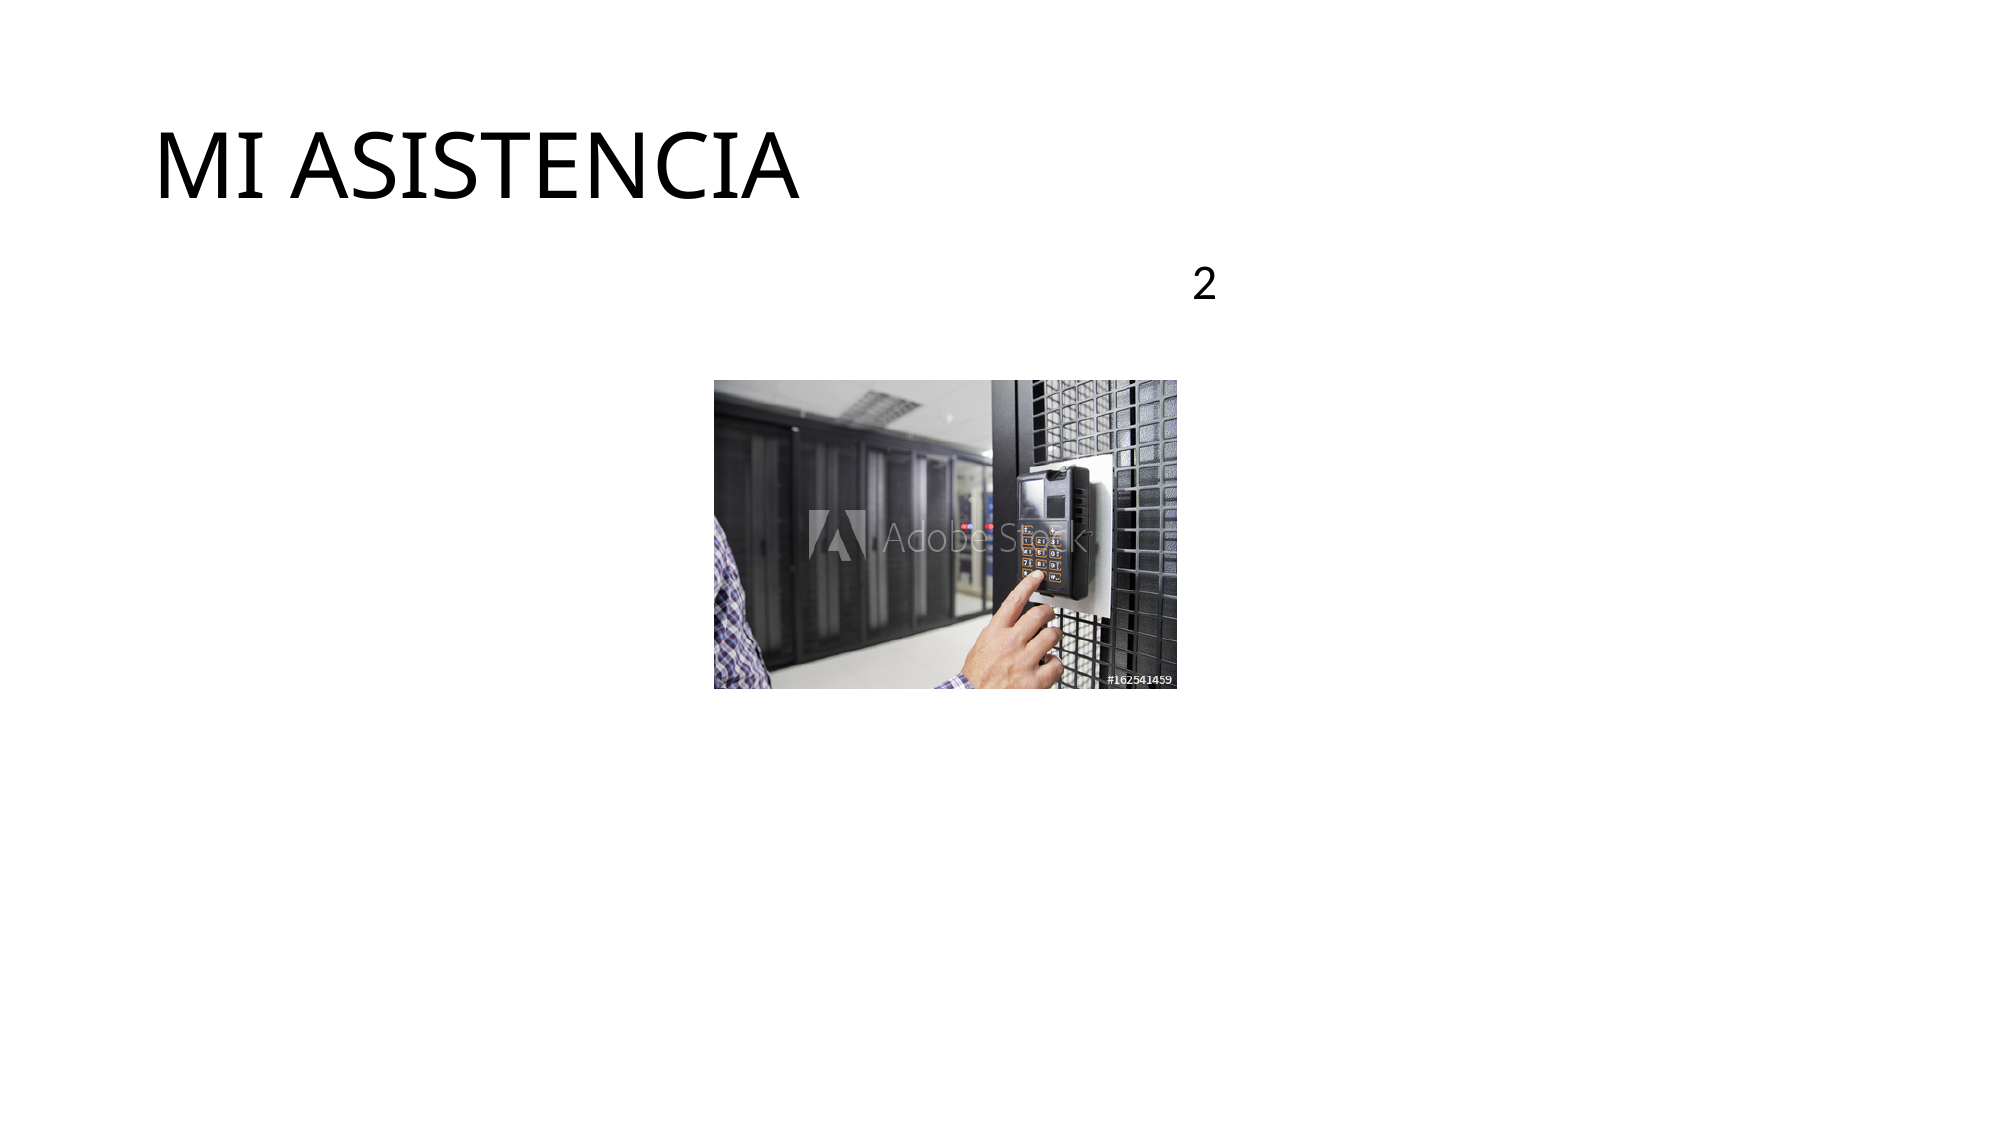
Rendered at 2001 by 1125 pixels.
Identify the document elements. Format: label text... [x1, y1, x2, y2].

picture [714, 380, 1177, 689]
text_box 2 [1162, 246, 1247, 313]
title MI ASISTENCIA [137, 59, 1863, 278]
